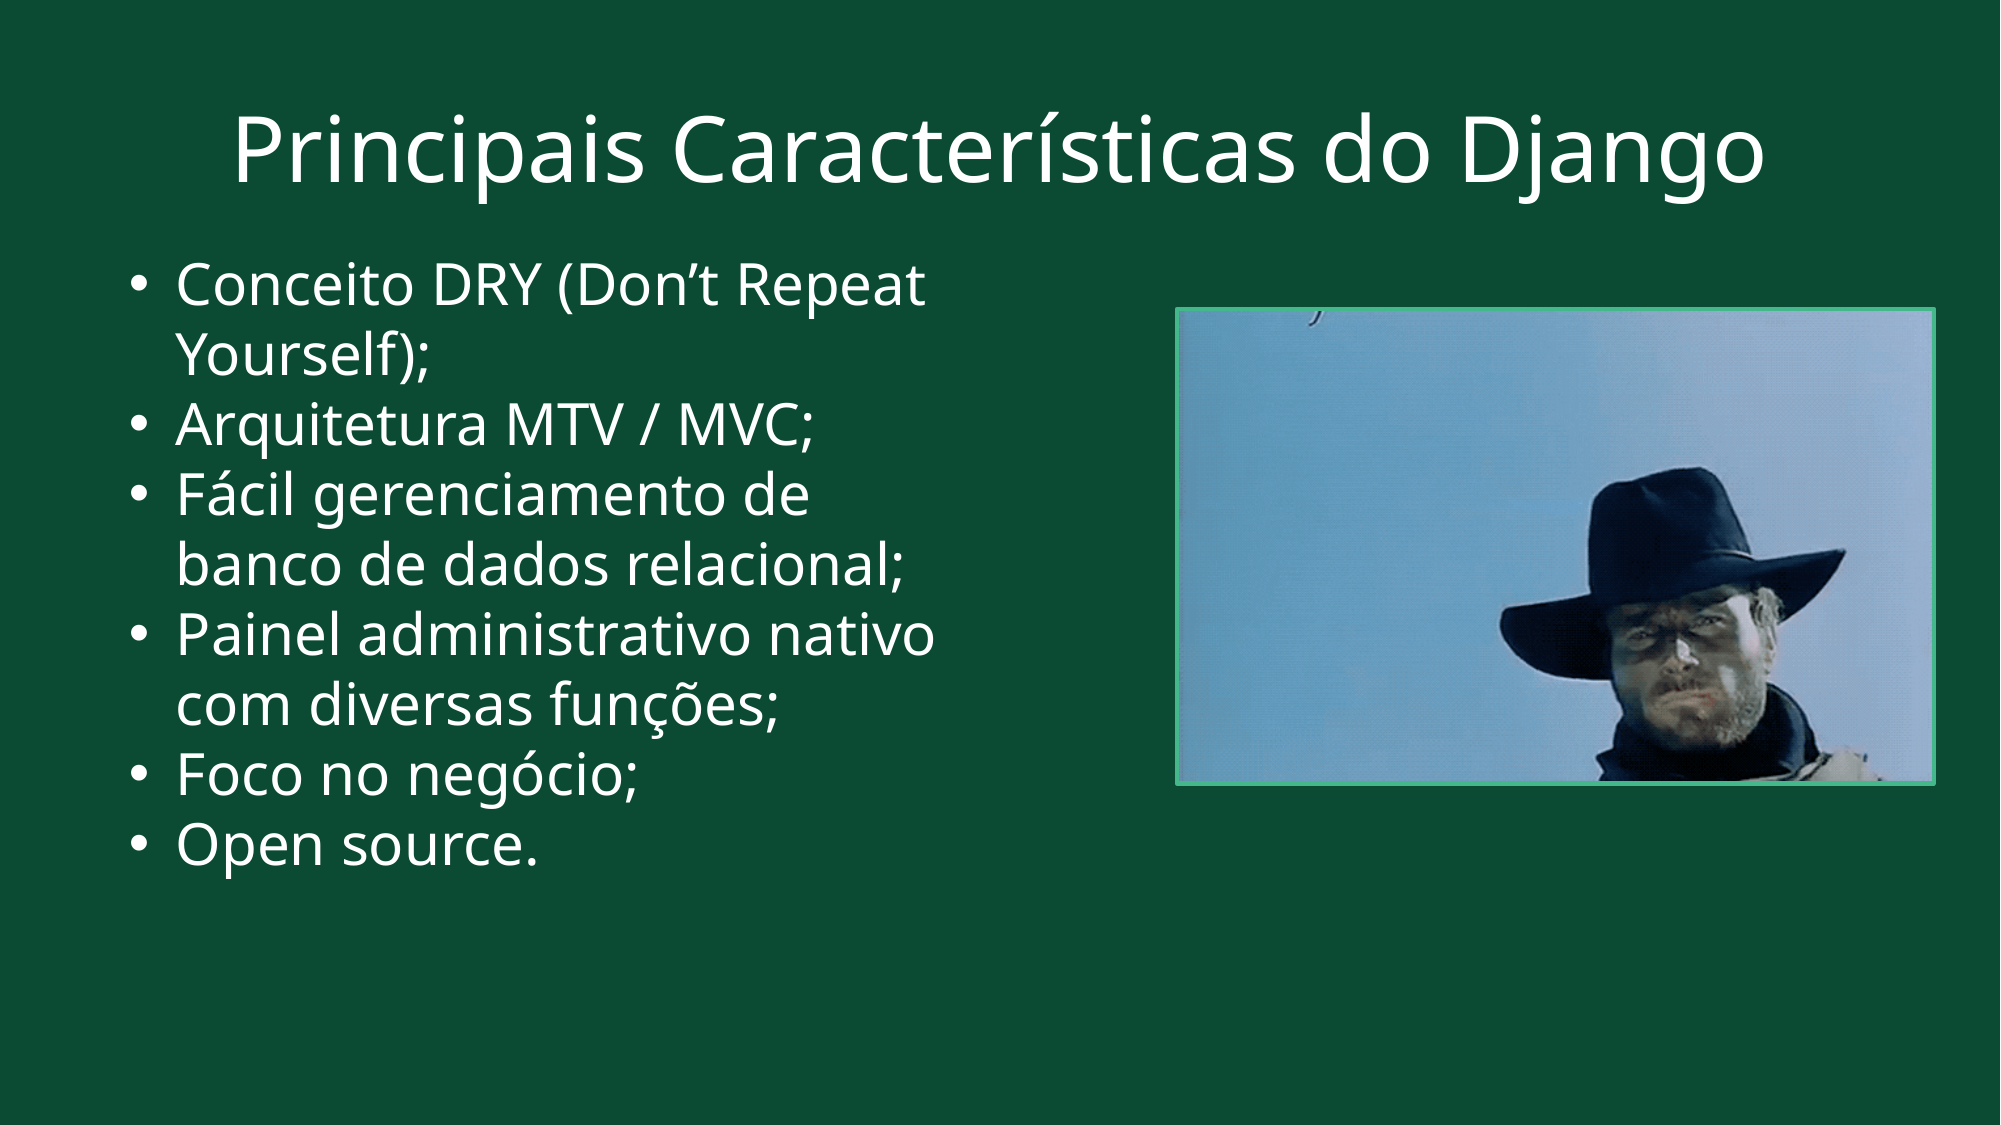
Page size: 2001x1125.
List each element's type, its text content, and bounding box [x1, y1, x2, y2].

text_box Principais Características do Django [215, 83, 1785, 209]
picture [1178, 310, 1933, 782]
text_box Conceito DRY (Don’t Repeat Yourself); Arquitetura MTV / MVC; Fácil gerenciamento de banco de dados relacional; Painel administrativo nativo com diversas funções; Foco no negócio; Open source. [114, 240, 1000, 885]
